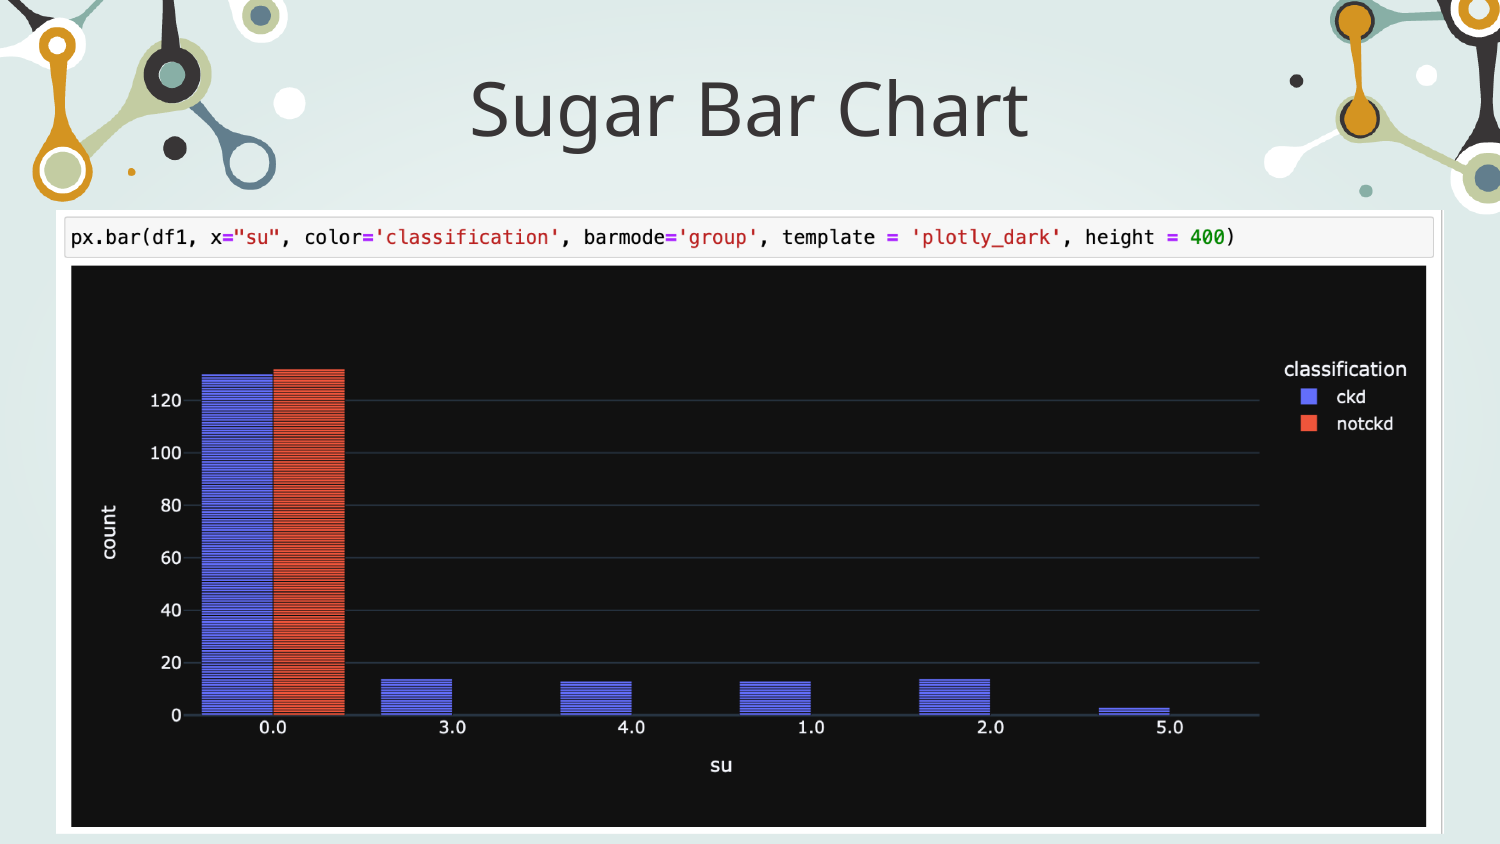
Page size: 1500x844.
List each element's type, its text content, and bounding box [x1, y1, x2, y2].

title Sugar Bar Chart [397, 46, 1103, 150]
picture [0, 0, 1500, 844]
